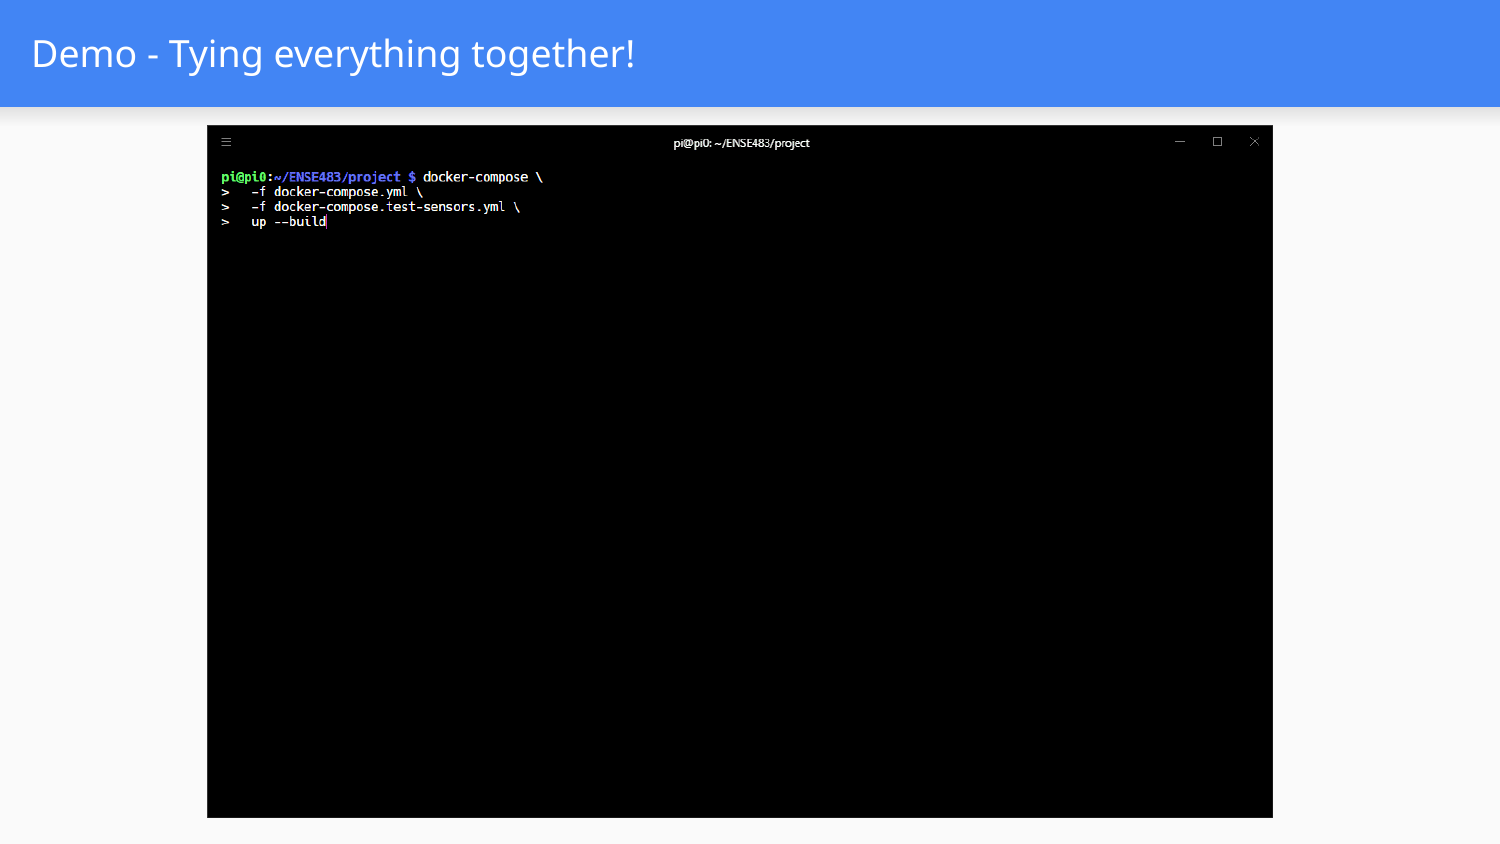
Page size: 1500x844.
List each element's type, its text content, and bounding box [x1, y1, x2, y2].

title Demo - Tying everything together! [16, 2, 1464, 102]
picture [207, 125, 1273, 819]
